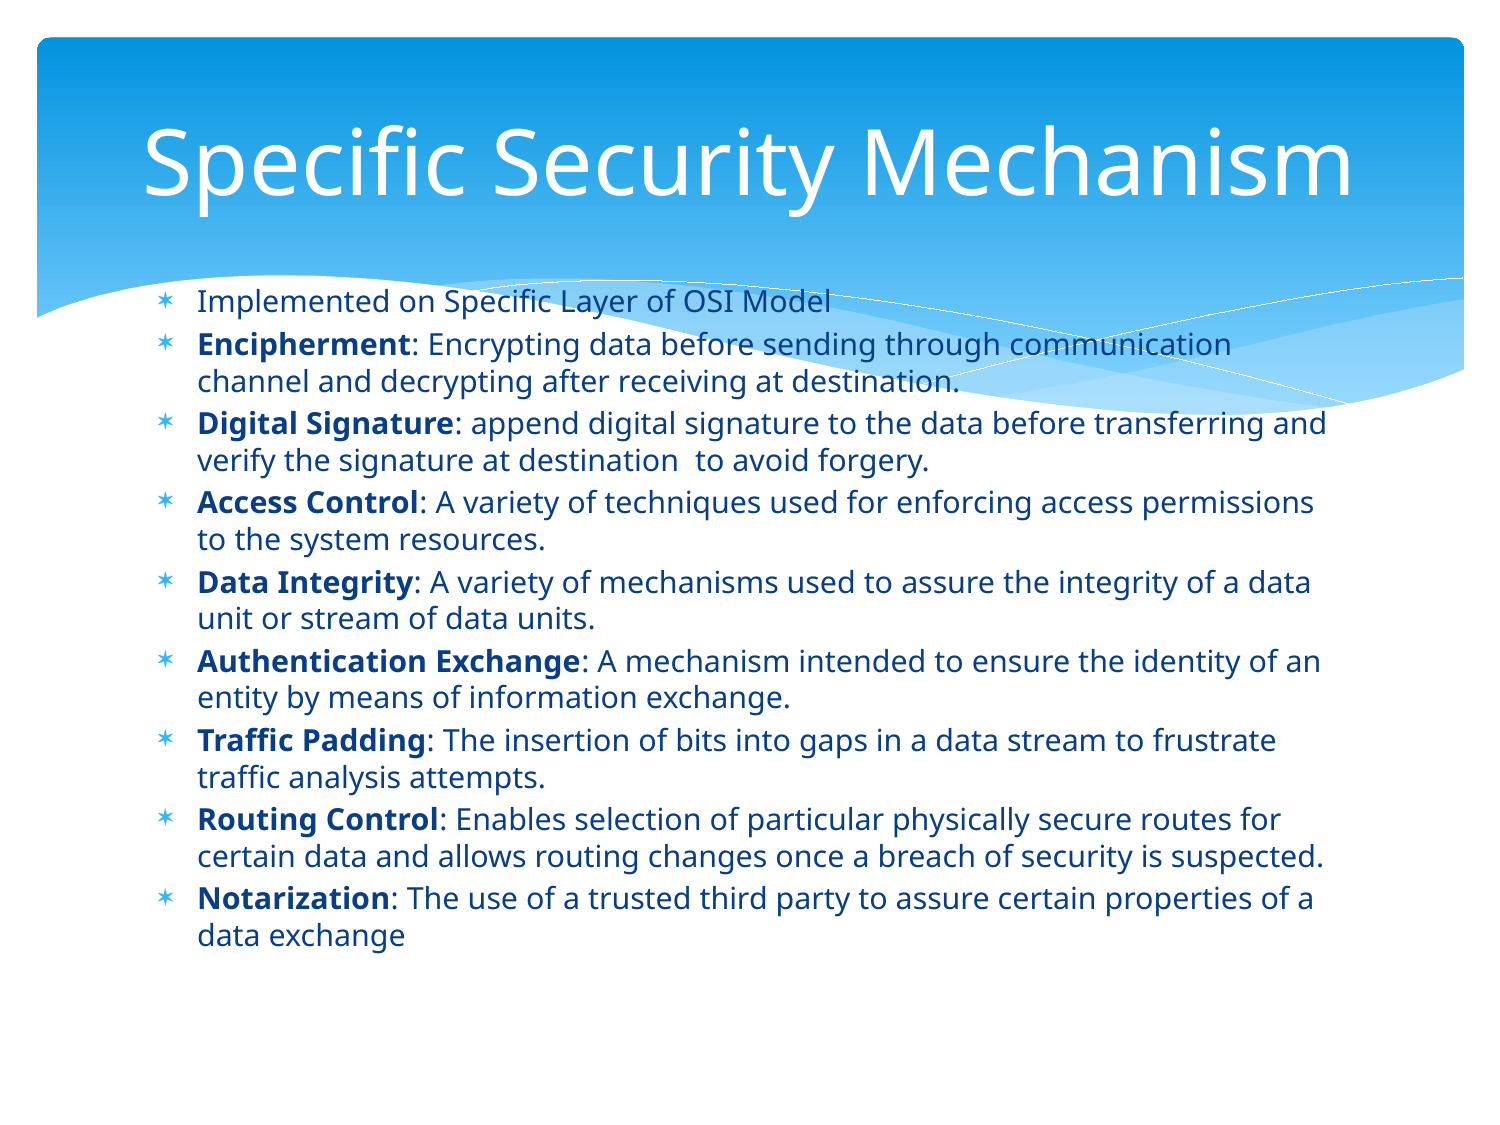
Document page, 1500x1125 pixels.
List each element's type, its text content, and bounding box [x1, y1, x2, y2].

title Specific Security Mechanism [75, 55, 1425, 261]
list Implemented on Specific Layer of OSI Model Encipherment: Encrypting data before sending through communication channel and decrypting after receiving at destination. Digital Signature: append digital signature to the data before transferring and verify the signature at destination to avoid forgery. Access Control: A variety of techniques used for enforcing access permissions to the system resources. Data Integrity: A variety of mechanisms used to assure the integrity of a data unit or stream of data units. Authentication Exchange: A mechanism intended to ensure the identity of an entity by means of information exchange. Traffic Padding: The insertion of bits into gaps in a data stream to frustrate traffic analysis attempts. Routing Control: Enables selection of particular physically secure routes for certain data and allows routing changes once a breach of security is suspected. Notarization: The use of a trusted third party to assure certain properties of a data exchange [143, 275, 1359, 1005]
